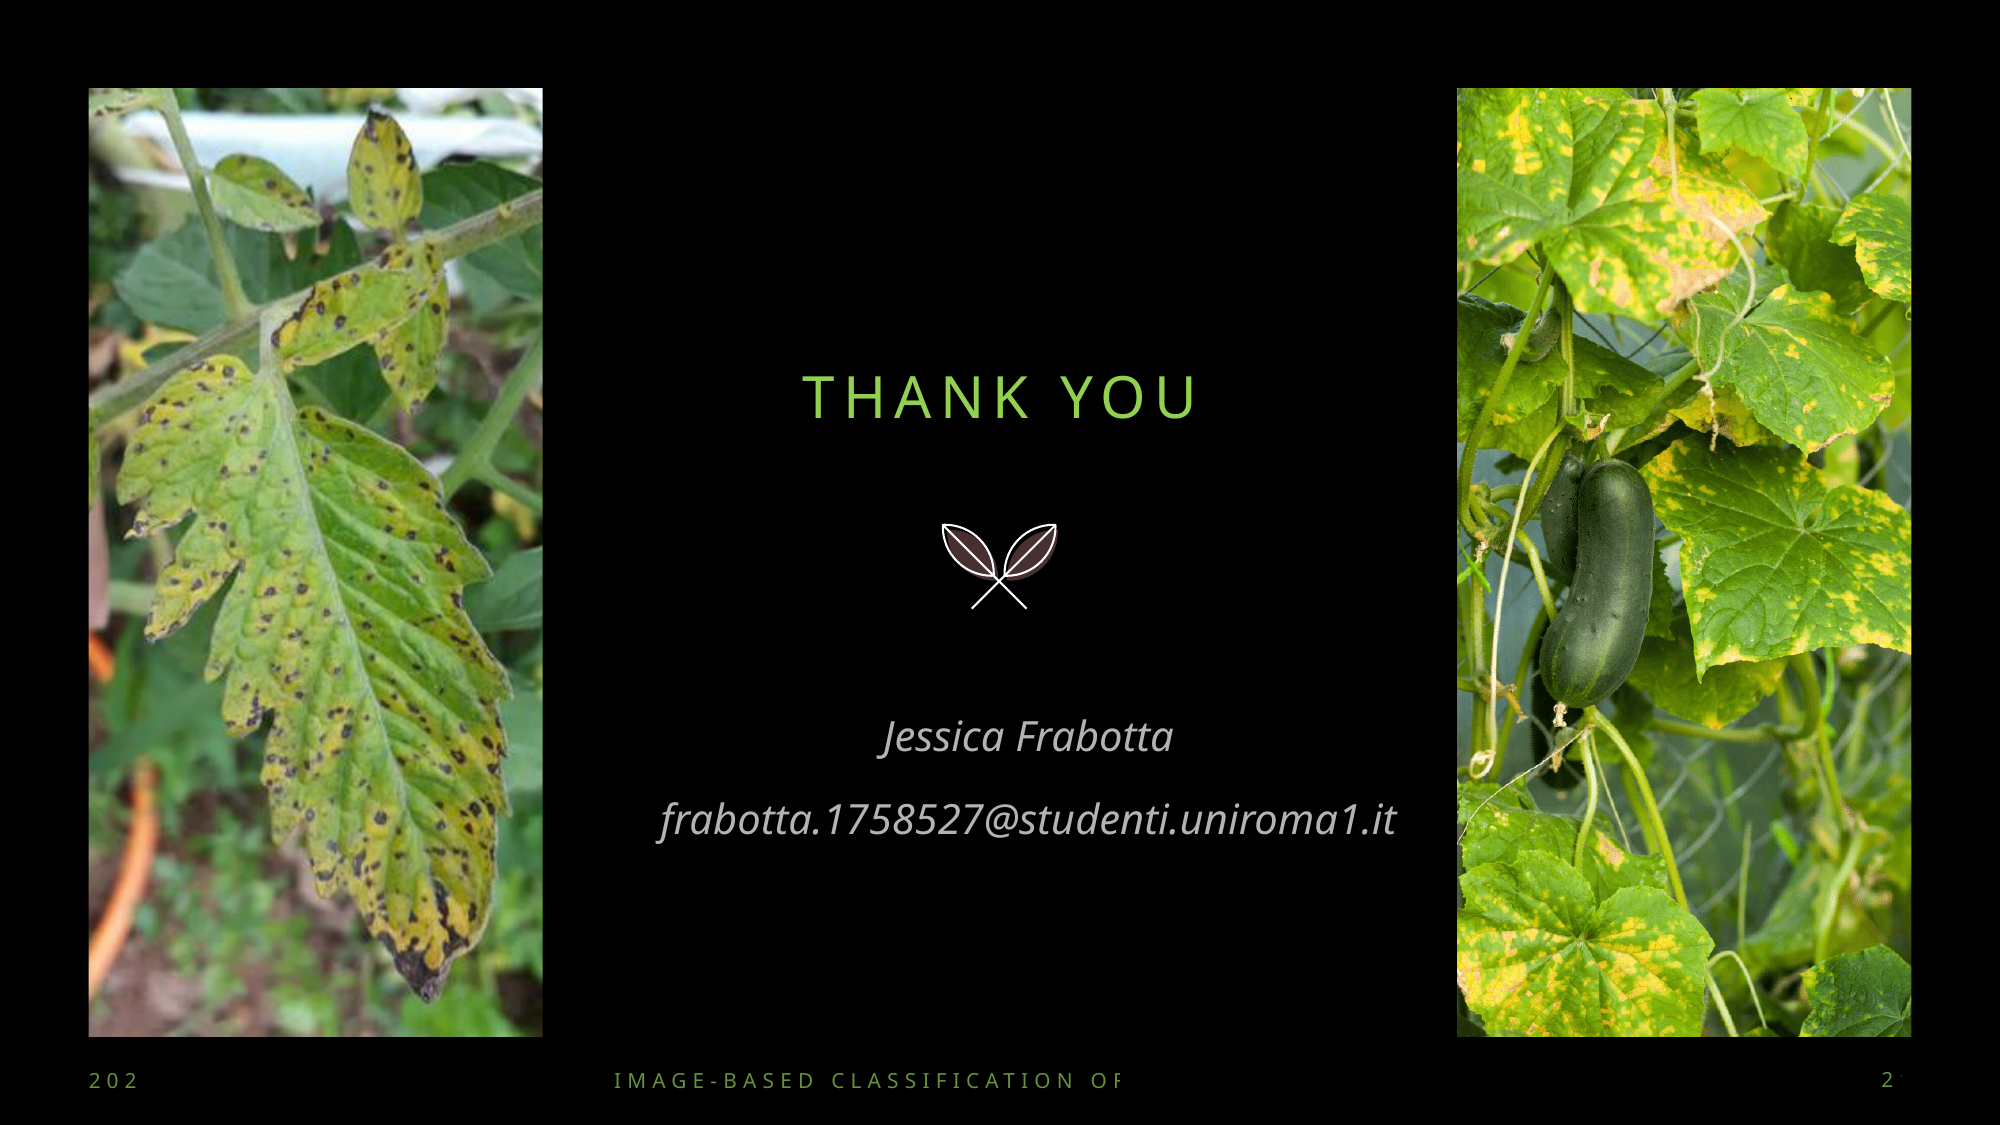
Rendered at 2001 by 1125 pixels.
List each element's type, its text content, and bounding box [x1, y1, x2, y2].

footer Image-Based classification of plant diseases [542, 1050, 1458, 1111]
picture [88, 88, 543, 1037]
slide_number 2023 [88, 1050, 451, 1111]
picture [1456, 88, 1912, 1037]
subtitle Jessica Frabotta frabotta.1758527@studenti.uniroma1.it [634, 696, 1423, 947]
slide_number 21 [1549, 1050, 1912, 1111]
title Thank you [634, 178, 1366, 431]
